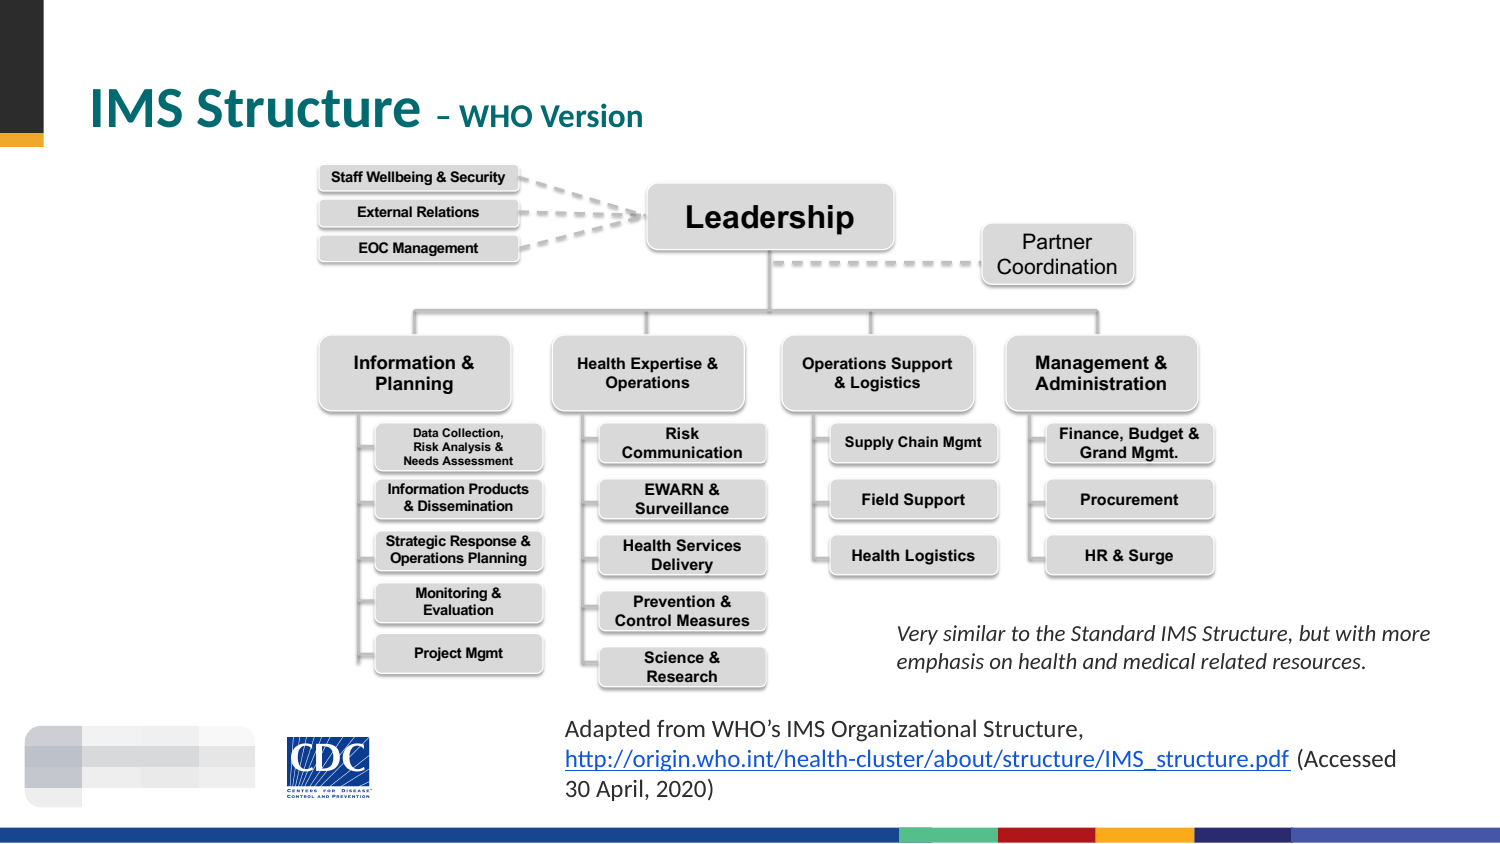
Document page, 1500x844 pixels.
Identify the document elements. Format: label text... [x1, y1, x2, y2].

text_box Very similar to the Standard IMS Structure, but with more emphasis on health and medical related resources. [1222, 611, 1492, 682]
picture [287, 737, 372, 798]
title IMS Structure – WHO Version [75, 33, 1425, 147]
text_box Adapted from WHO’s IMS Organizational Structure, http://origin.who.int/health-cluster/about/structure/IMS_structure.pdf (Accessed 30 April, 2020) [550, 705, 1425, 811]
picture [312, 161, 1218, 701]
